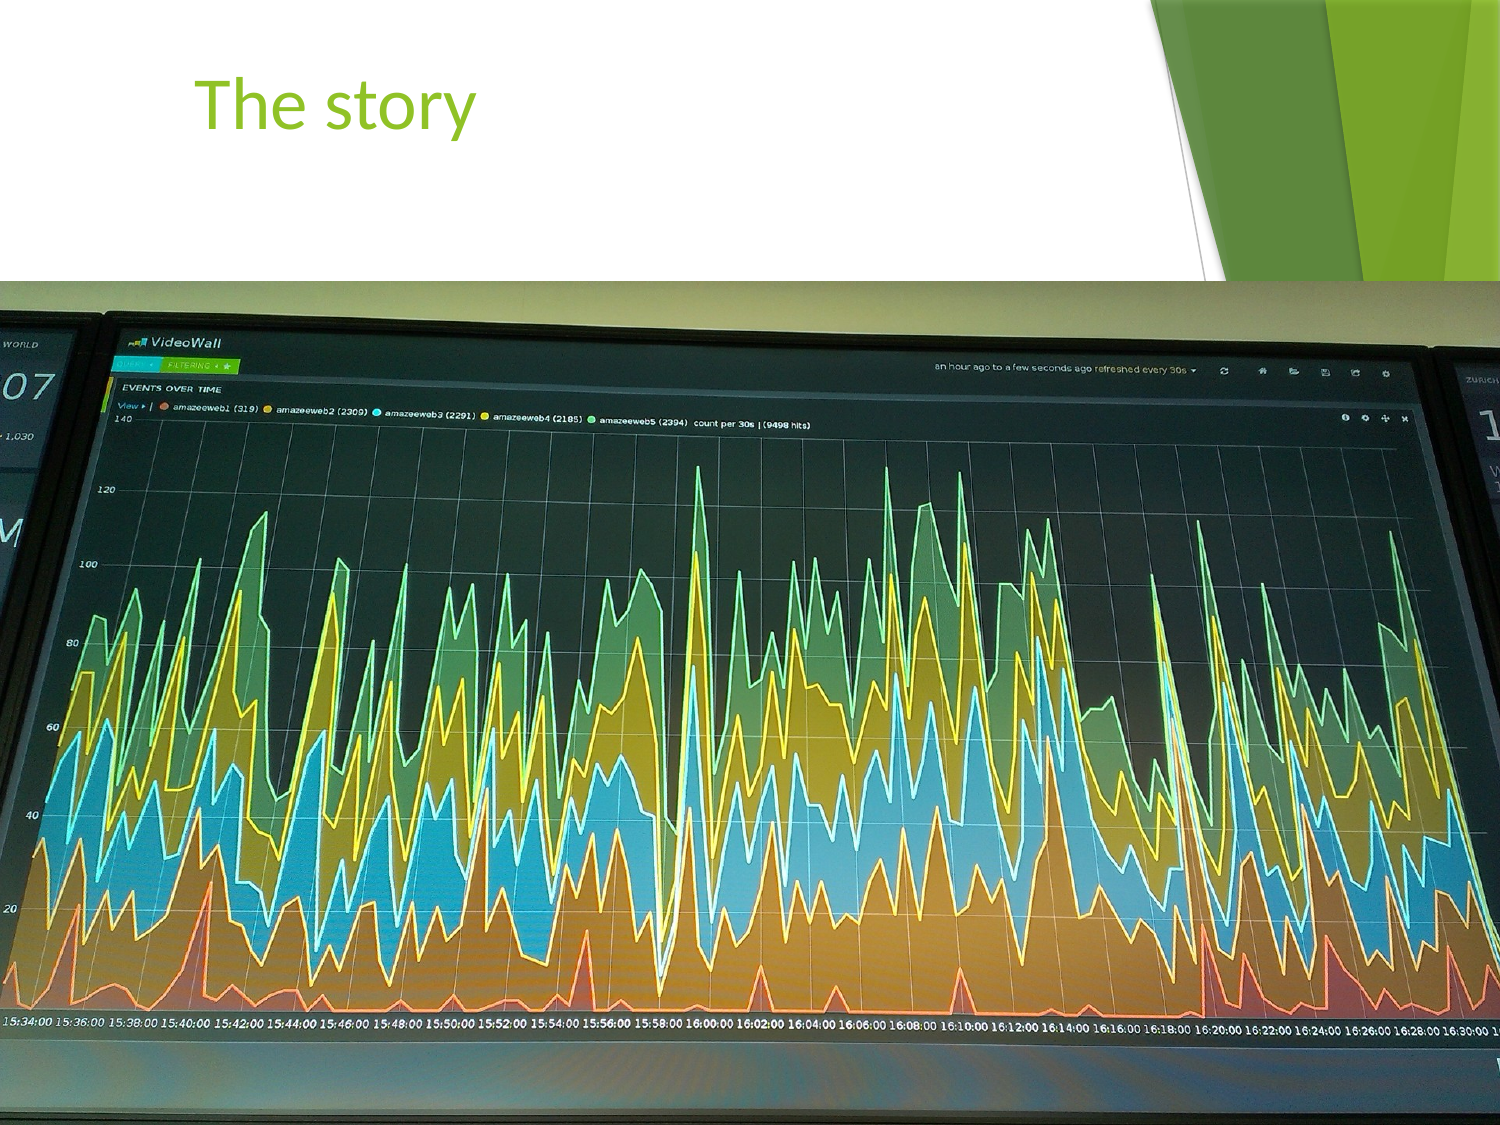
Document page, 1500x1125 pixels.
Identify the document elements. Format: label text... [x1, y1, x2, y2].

text_box [0, 281, 1500, 1125]
text_box The story [180, 66, 1306, 177]
